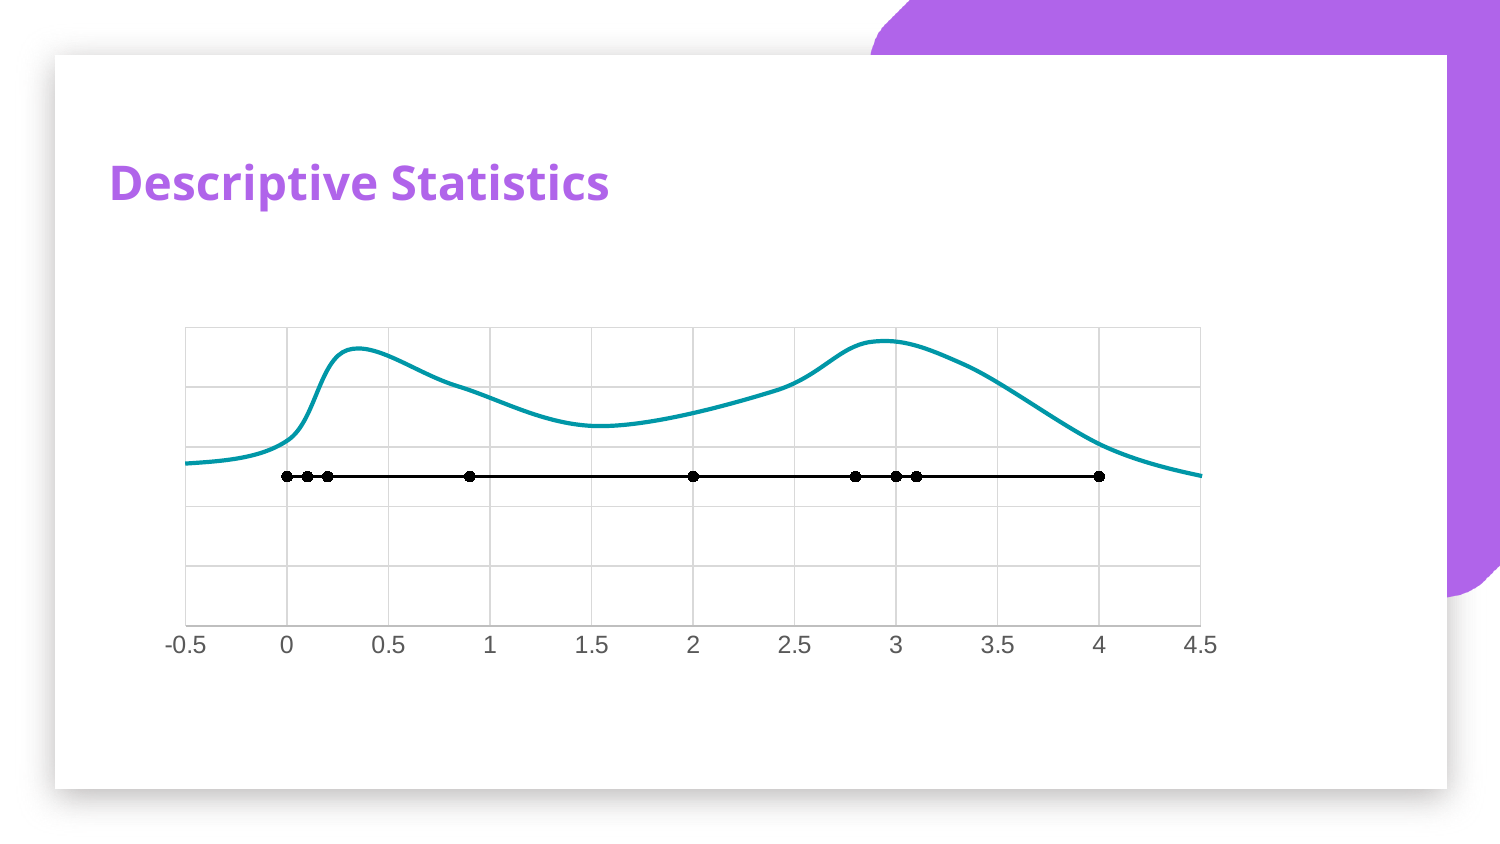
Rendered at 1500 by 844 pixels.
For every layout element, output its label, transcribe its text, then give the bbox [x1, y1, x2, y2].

text_box Descriptive Statistics [93, 137, 1221, 219]
chart [149, 292, 1260, 675]
picture [0, 0, 1500, 844]
